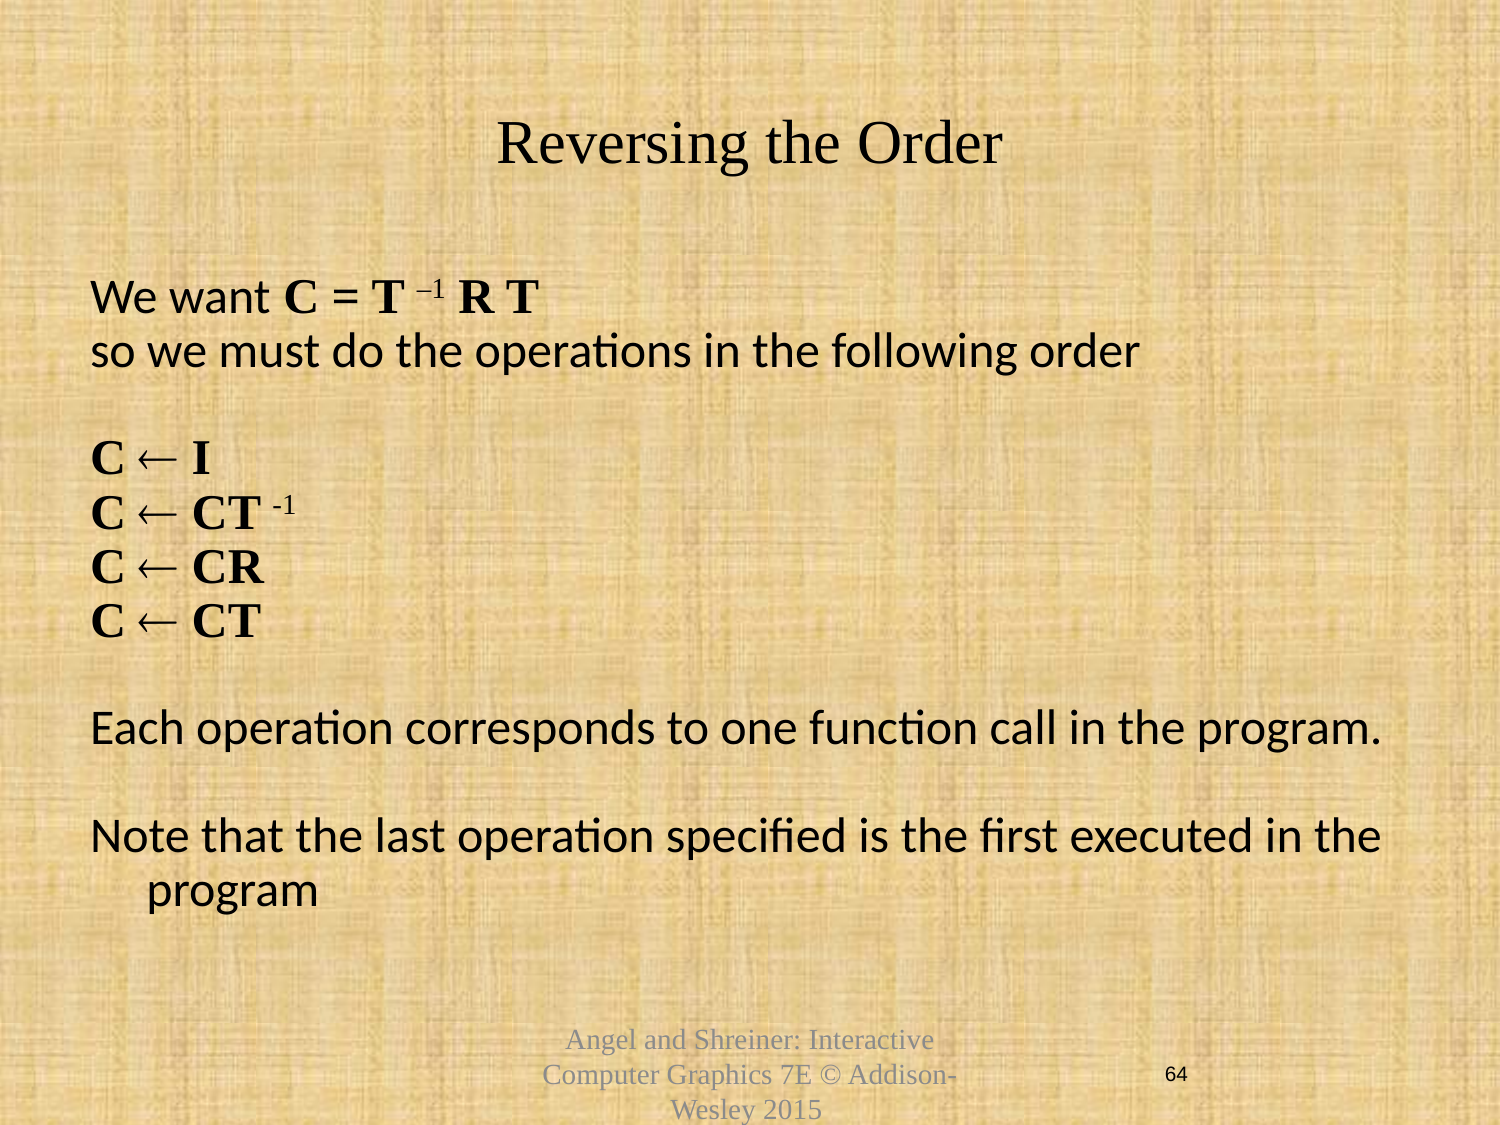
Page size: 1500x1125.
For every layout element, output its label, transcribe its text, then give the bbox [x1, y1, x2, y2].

list We want C = T –1 R T so we must do the operations in the following order C  I C  CT -1 C  CR C  CT Each operation corresponds to one function call in the program. Note that the last operation specified is the first executed in the program [75, 262, 1425, 1005]
slide_number 64 [1074, 1042, 1425, 1103]
footer Angel and Shreiner: Interactive Computer Graphics 7E © Addison-Wesley 2015 [512, 1042, 988, 1103]
picture [0, 0, 1500, 1125]
title Reversing the Order [75, 45, 1425, 233]
